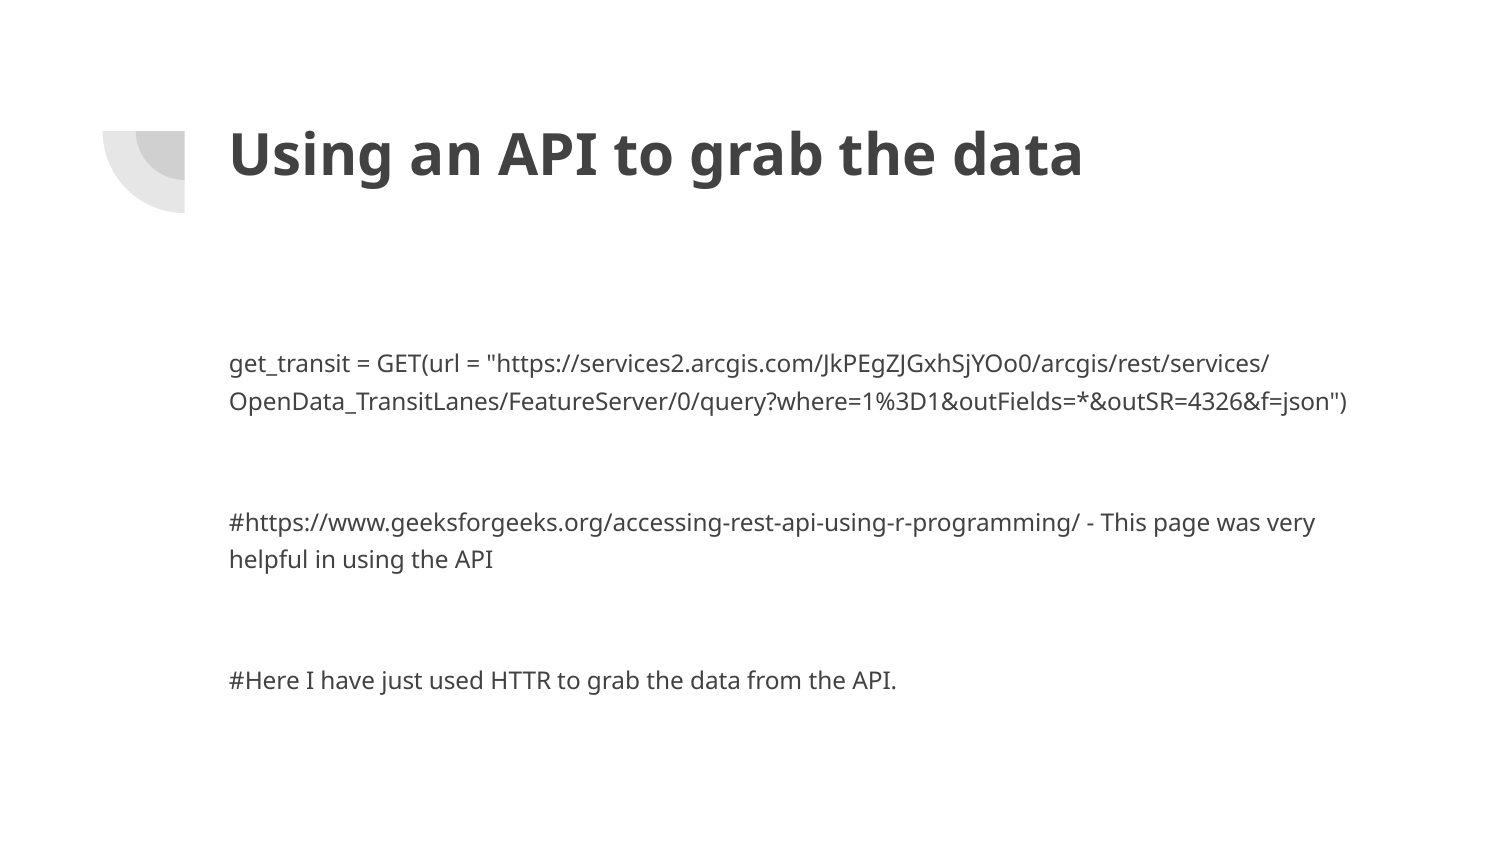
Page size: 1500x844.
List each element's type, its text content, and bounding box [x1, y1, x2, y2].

list get_transit = GET(url = "https://services2.arcgis.com/JkPEgZJGxhSjYOo0/arcgis/rest/services/OpenData_TransitLanes/FeatureServer/0/query?where=1%3D1&outFields=*&outSR=4326&f=json") #https://www.geeksforgeeks.org/accessing-rest-api-using-r-programming/ - This page was very helpful in using the API #Here I have just used HTTR to grab the data from the API. [213, 326, 1368, 744]
title Using an API to grab the data [213, 98, 1368, 263]
